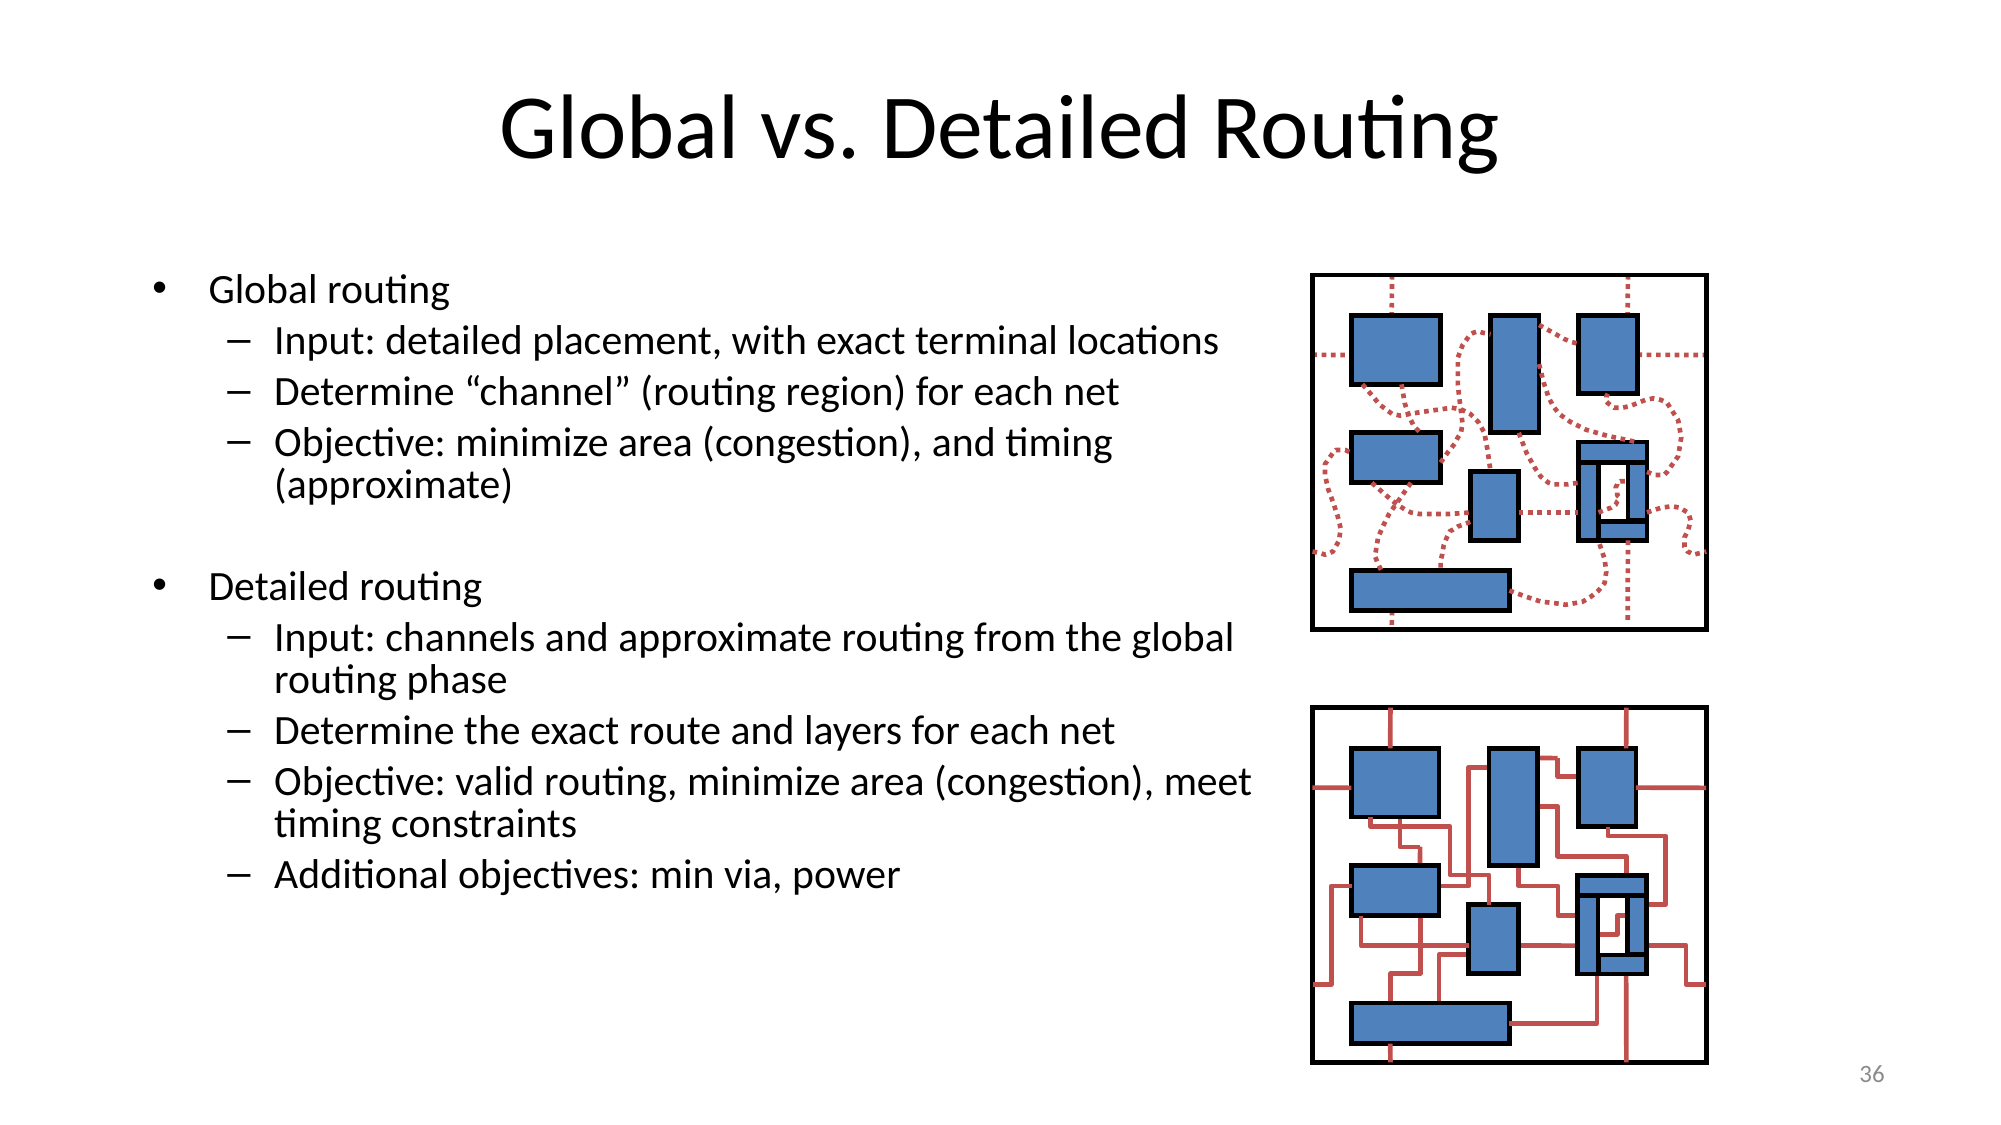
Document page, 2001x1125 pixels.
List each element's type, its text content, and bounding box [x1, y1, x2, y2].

text_box Global routing Input: detailed placement, with exact terminal locations Determine “channel” (routing region) for each net Objective: minimize area (congestion), and timing (approximate) Detailed routing Input: channels and approximate routing from the global routing phase Determine the exact route and layers for each net Objective: valid routing, minimize area (congestion), meet timing constraints Additional objectives: min via, power [137, 262, 1300, 944]
slide_number 36 [1433, 1042, 1900, 1103]
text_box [1312, 707, 1707, 1063]
text_box Global vs. Detailed Routing [137, 59, 1863, 278]
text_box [1312, 274, 1707, 630]
